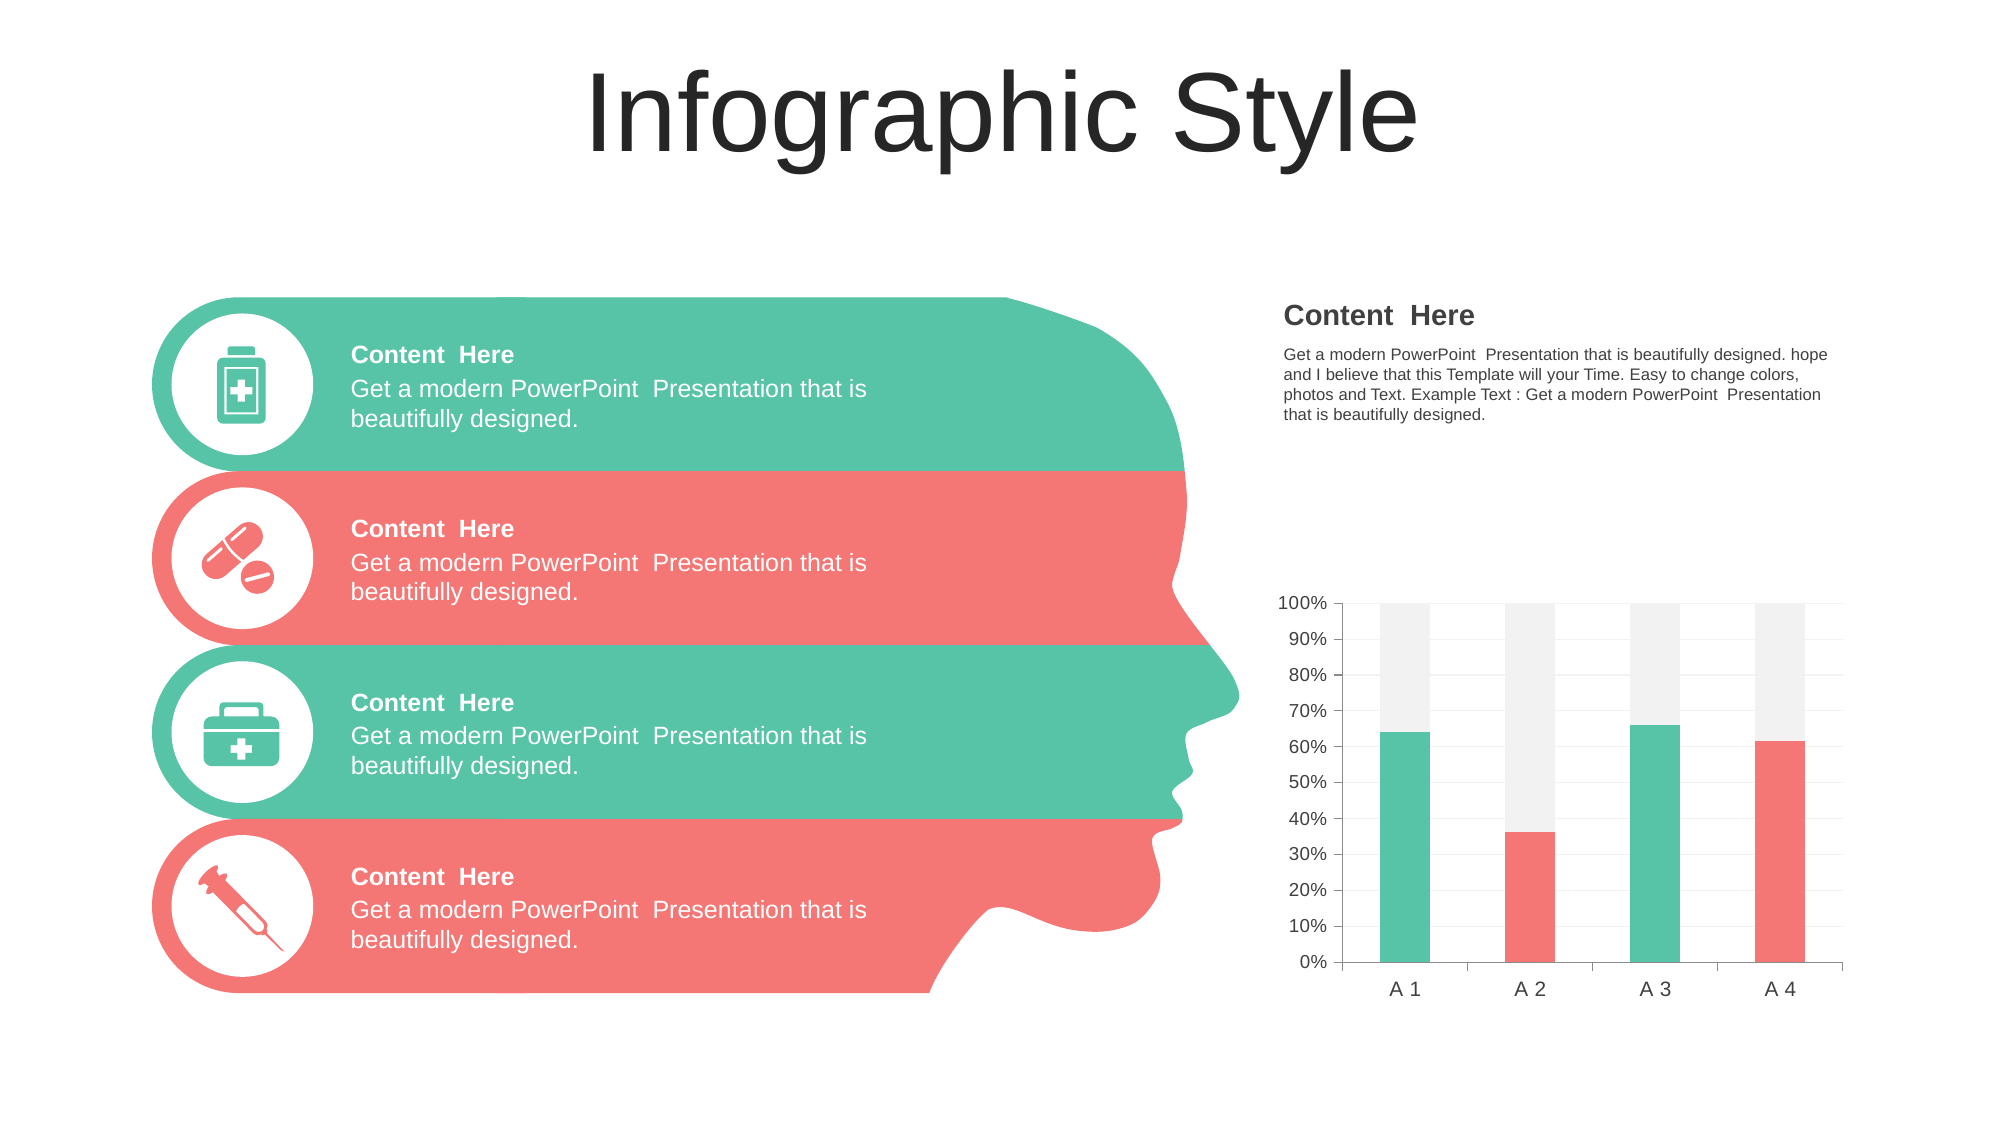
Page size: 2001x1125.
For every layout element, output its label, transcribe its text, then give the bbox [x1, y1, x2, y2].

text_box [197, 864, 286, 953]
text_box [170, 660, 315, 805]
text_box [335, 504, 925, 615]
chart [1265, 583, 1855, 1010]
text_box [335, 678, 924, 789]
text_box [335, 330, 924, 441]
text_box [495, 296, 1186, 470]
text_box [150, 817, 495, 995]
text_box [335, 852, 928, 963]
text_box [495, 644, 1241, 818]
text_box [200, 521, 264, 581]
text_box [202, 701, 281, 730]
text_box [1269, 288, 1855, 433]
list Infographic Style [53, 55, 1952, 175]
text_box [239, 559, 276, 595]
text_box [150, 296, 495, 471]
text_box [202, 731, 281, 768]
text_box [150, 470, 495, 645]
text_box [170, 834, 315, 978]
text_box [170, 486, 315, 631]
text_box [495, 470, 1211, 644]
text_box [495, 818, 1184, 995]
text_box [170, 312, 315, 457]
text_box [150, 644, 495, 819]
text_box [216, 345, 267, 425]
